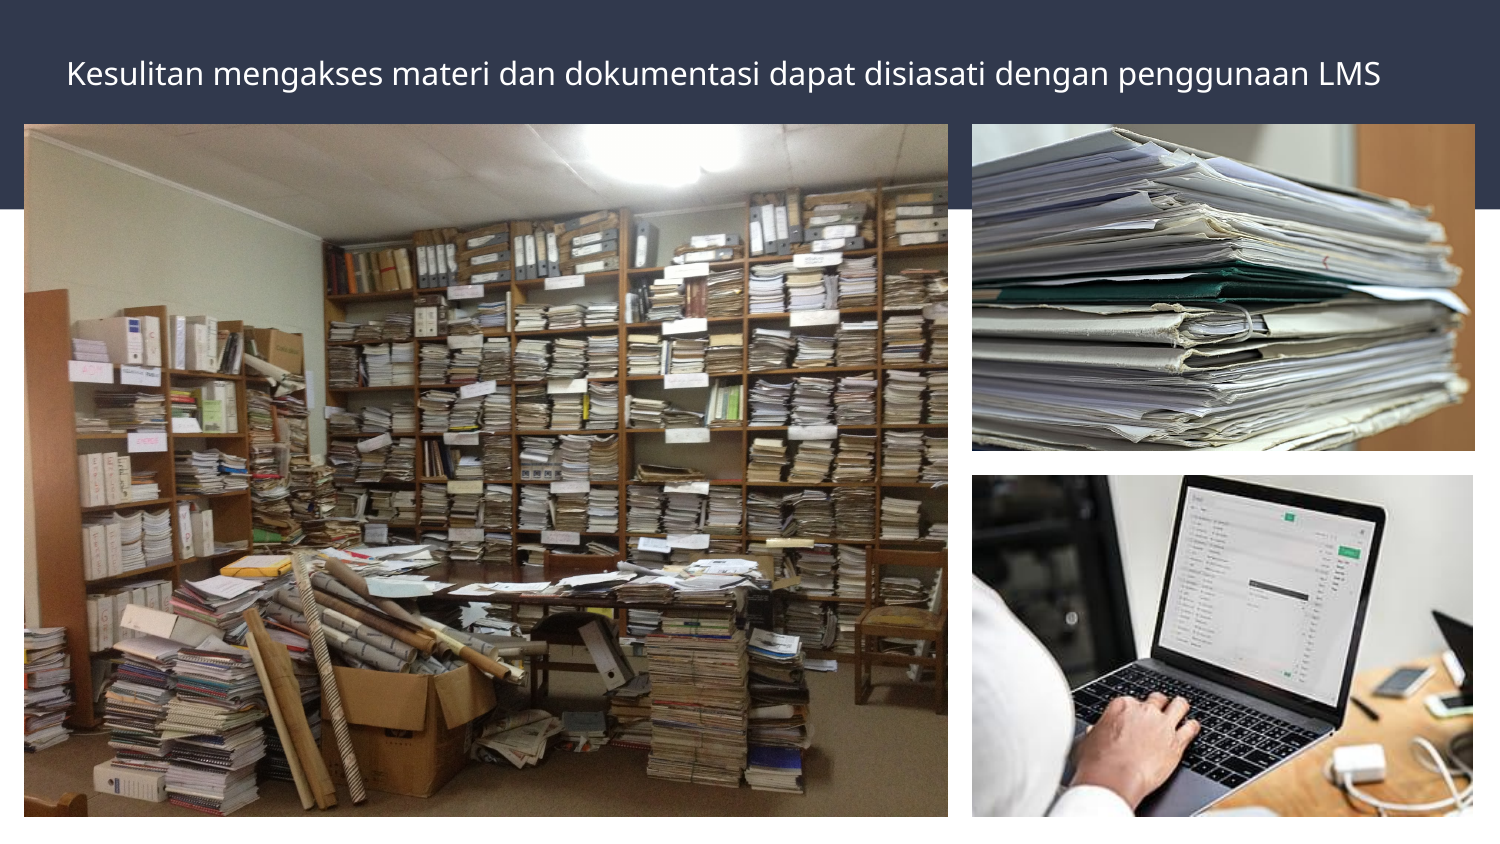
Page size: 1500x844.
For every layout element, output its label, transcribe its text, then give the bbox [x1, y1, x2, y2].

picture [971, 475, 1473, 817]
picture [24, 124, 948, 817]
picture [972, 124, 1476, 451]
title Kesulitan mengakses materi dan dokumentasi dapat disiasati dengan penggunaan LMS [51, 38, 1473, 185]
